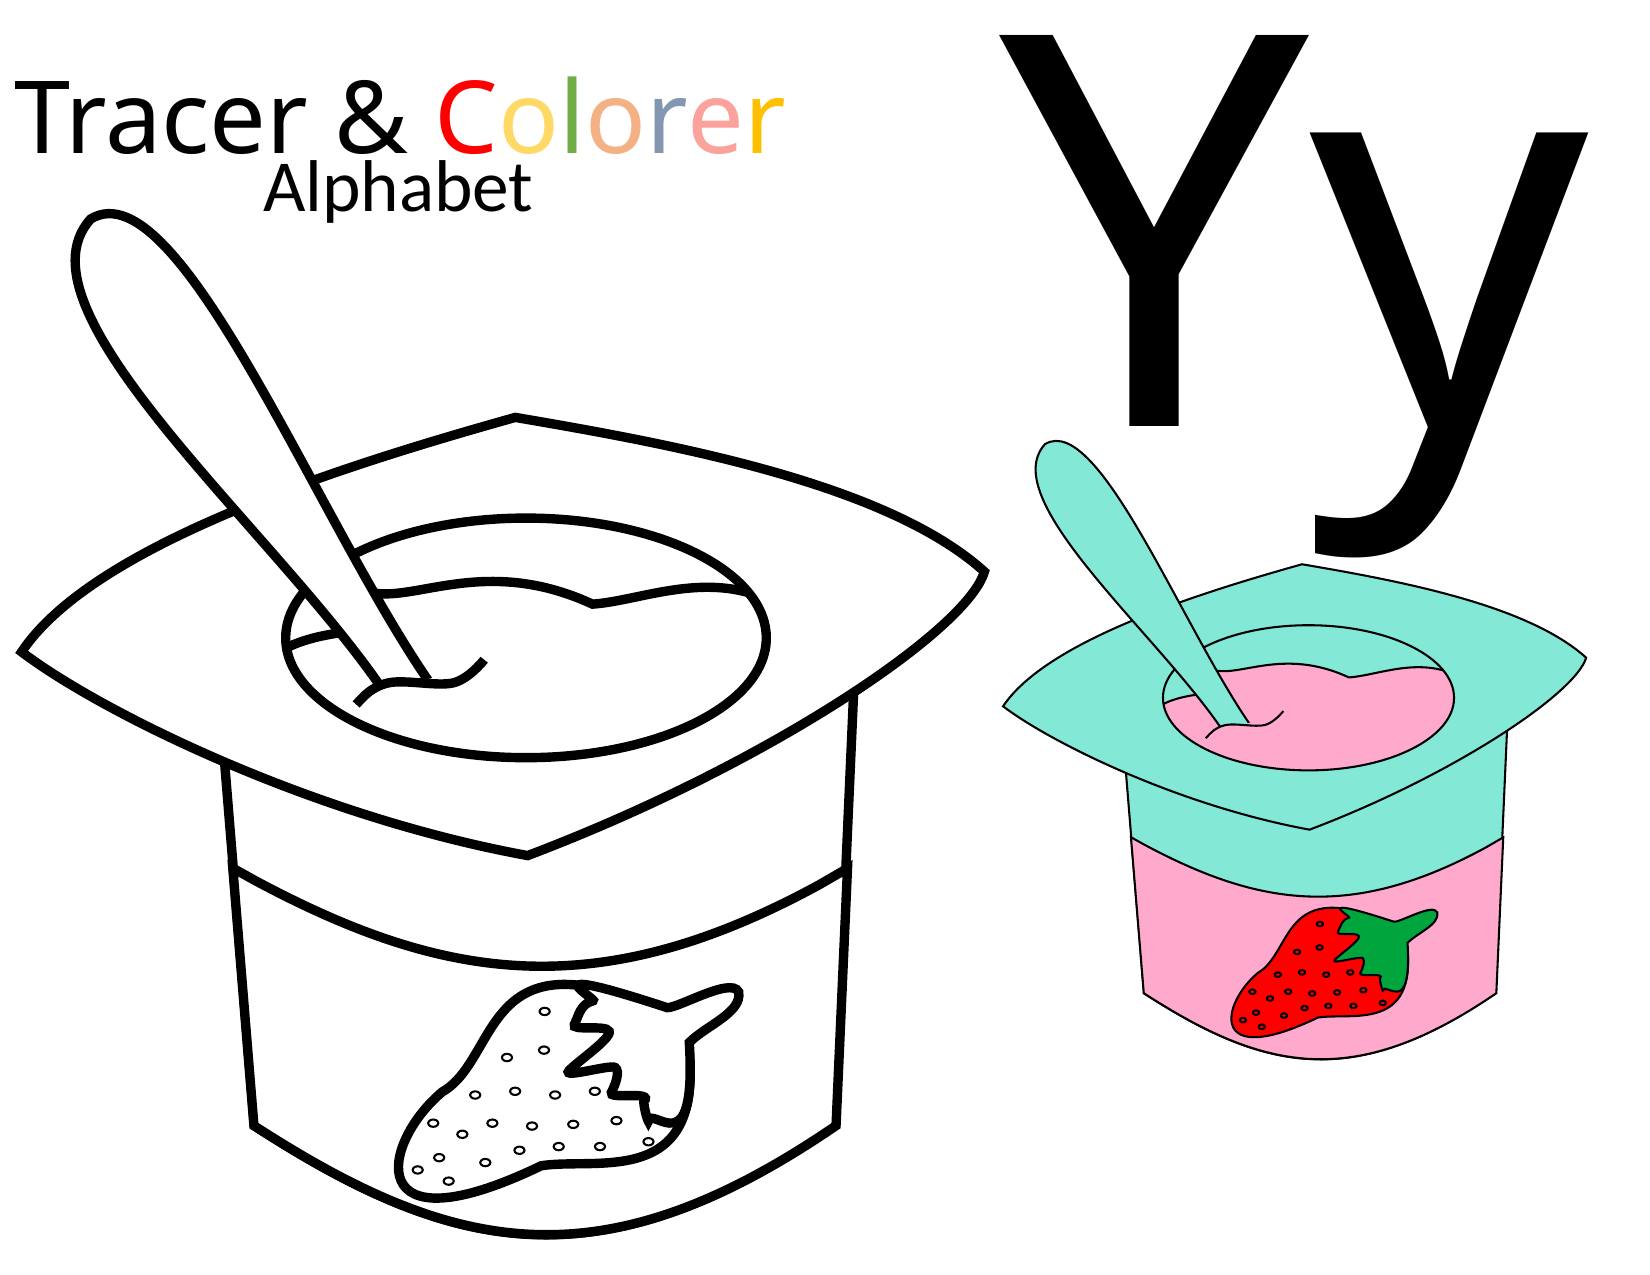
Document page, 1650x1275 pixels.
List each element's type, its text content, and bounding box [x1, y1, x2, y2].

text_box Yy [984, 0, 1650, 544]
text_box Alphabet [14, 130, 783, 234]
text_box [21, 213, 985, 1235]
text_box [1003, 440, 1587, 1060]
text_box Tracer & Colorer [0, 45, 964, 181]
